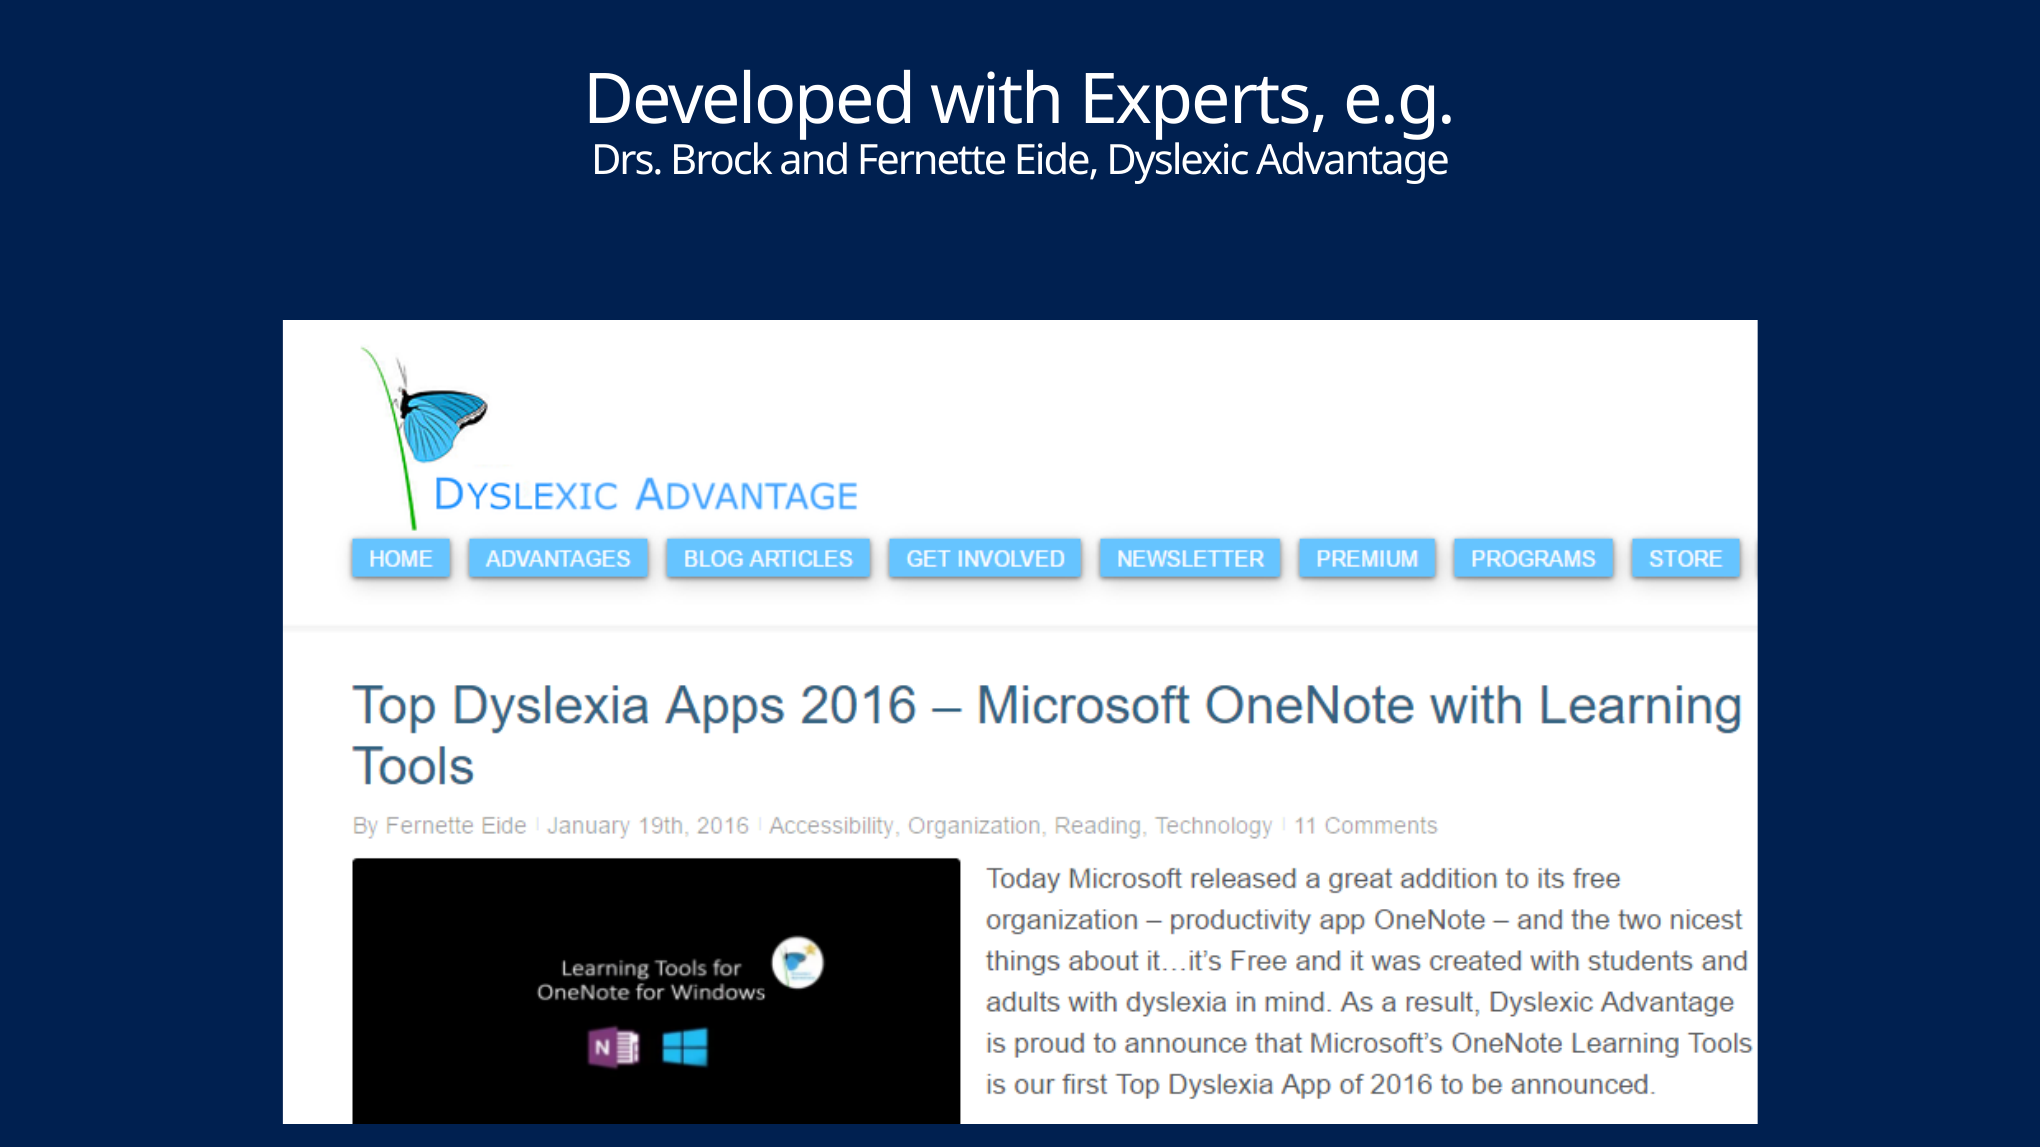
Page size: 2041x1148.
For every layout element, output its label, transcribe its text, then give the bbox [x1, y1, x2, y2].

picture [282, 320, 1758, 1125]
title Developed with Experts, e.g. Drs. Brock and Fernette Eide, Dyslexic Advantage [45, 48, 1996, 199]
